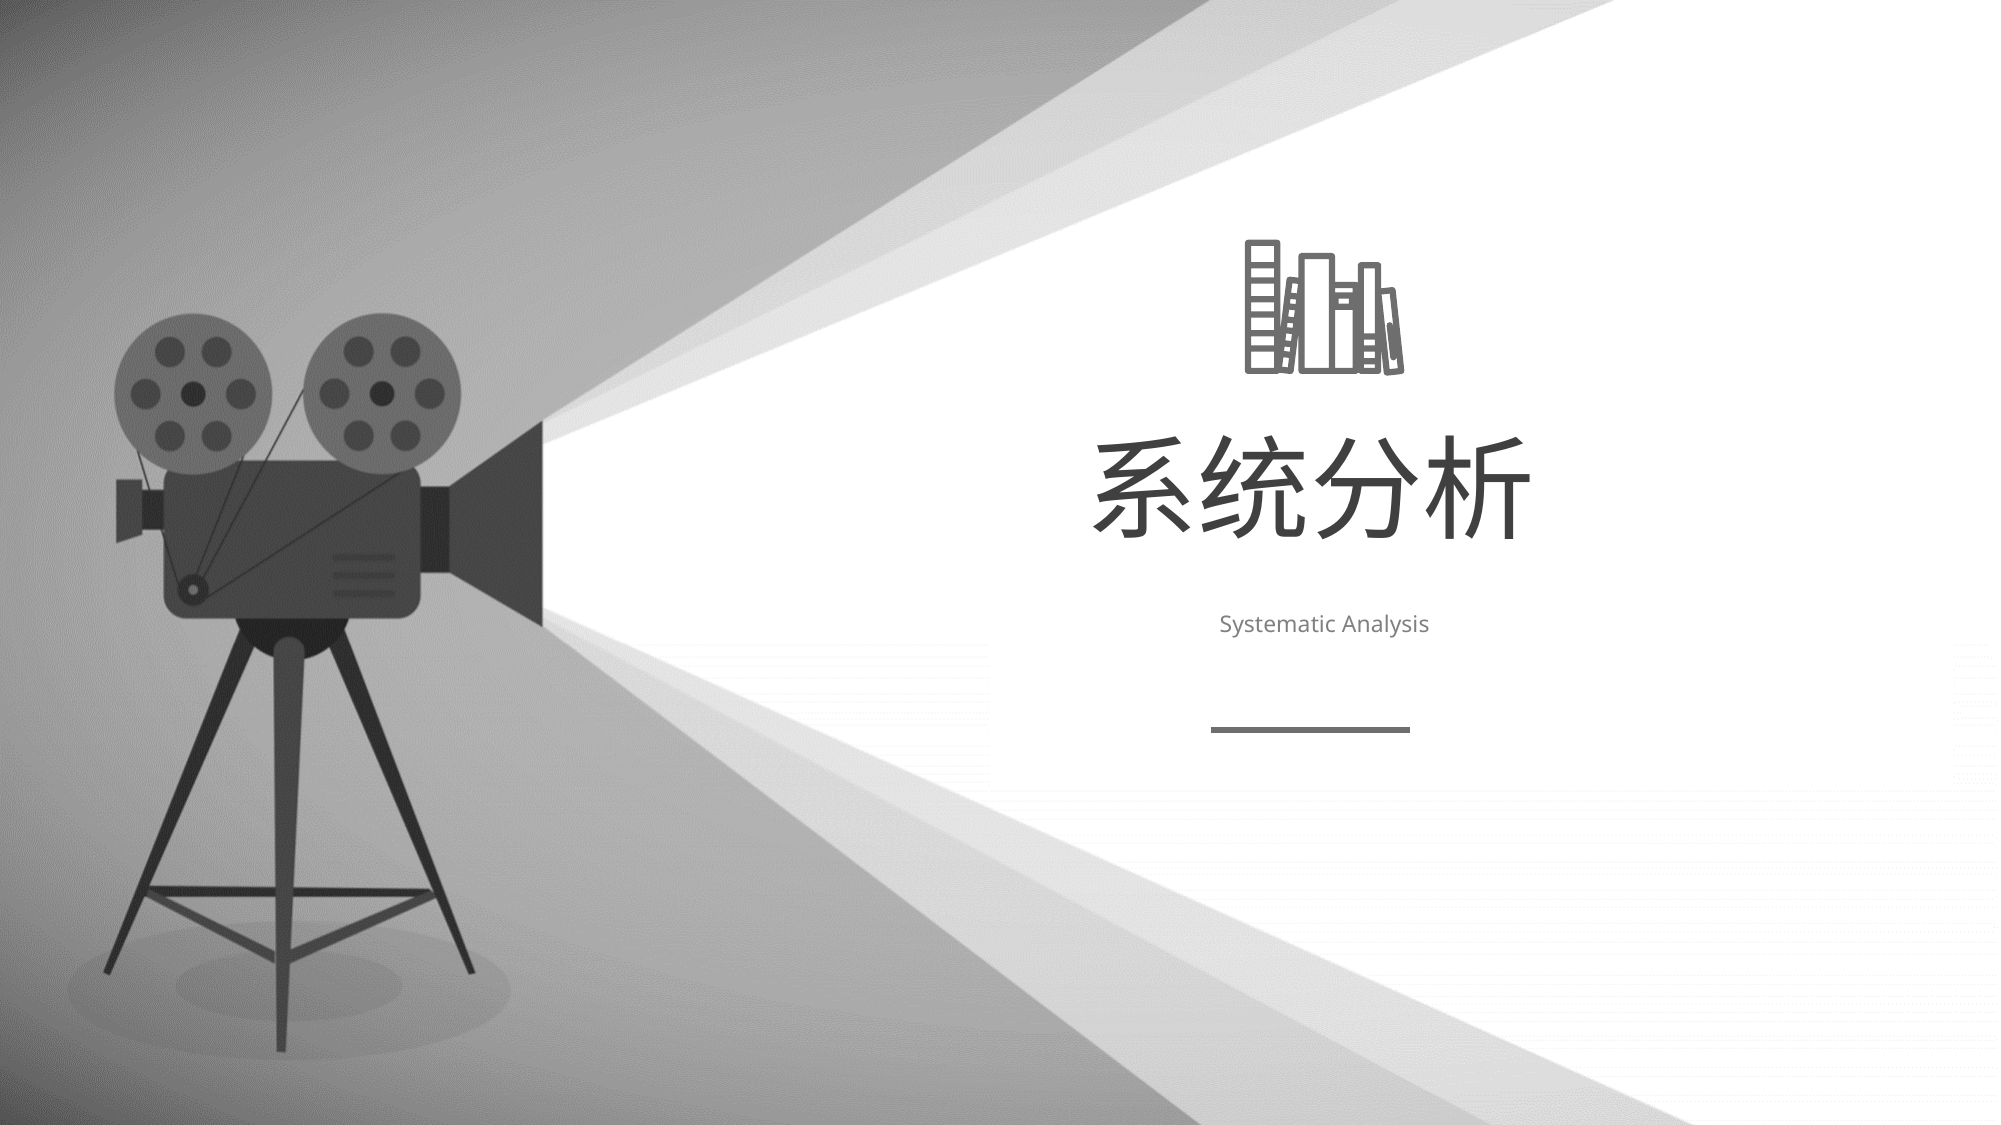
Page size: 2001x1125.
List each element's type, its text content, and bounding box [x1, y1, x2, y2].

text_box 系统分析 [720, 410, 1901, 561]
text_box [1244, 239, 1405, 376]
text_box Systematic Analysis [734, 595, 1915, 677]
picture [0, 0, 2001, 1125]
